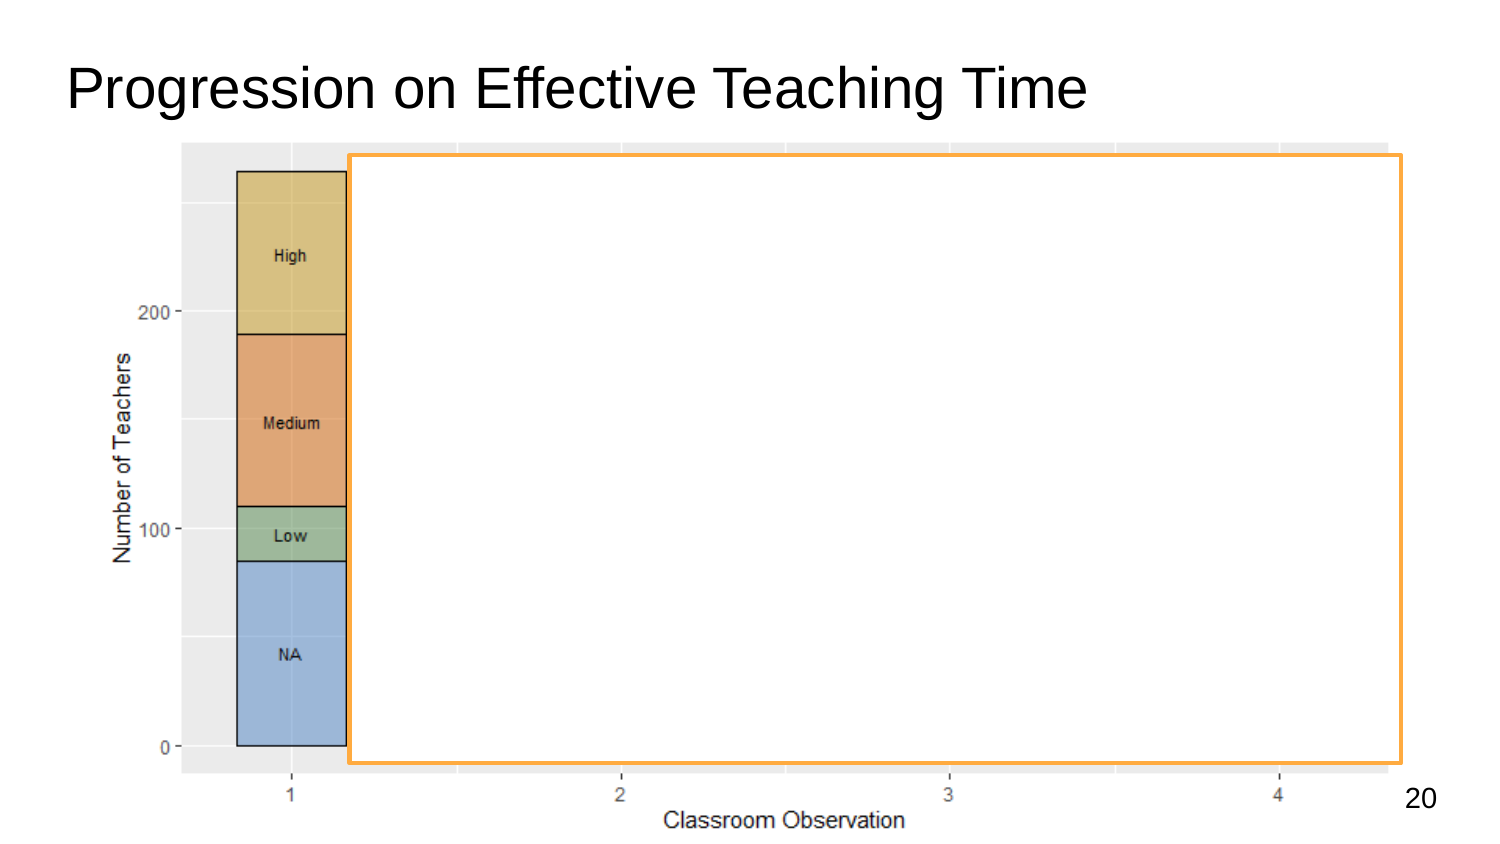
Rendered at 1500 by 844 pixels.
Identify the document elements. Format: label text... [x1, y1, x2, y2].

picture [98, 132, 1402, 844]
slide_number 20 [1407, 764, 1480, 830]
title Progression on Effective Teaching Time [51, 35, 1449, 129]
